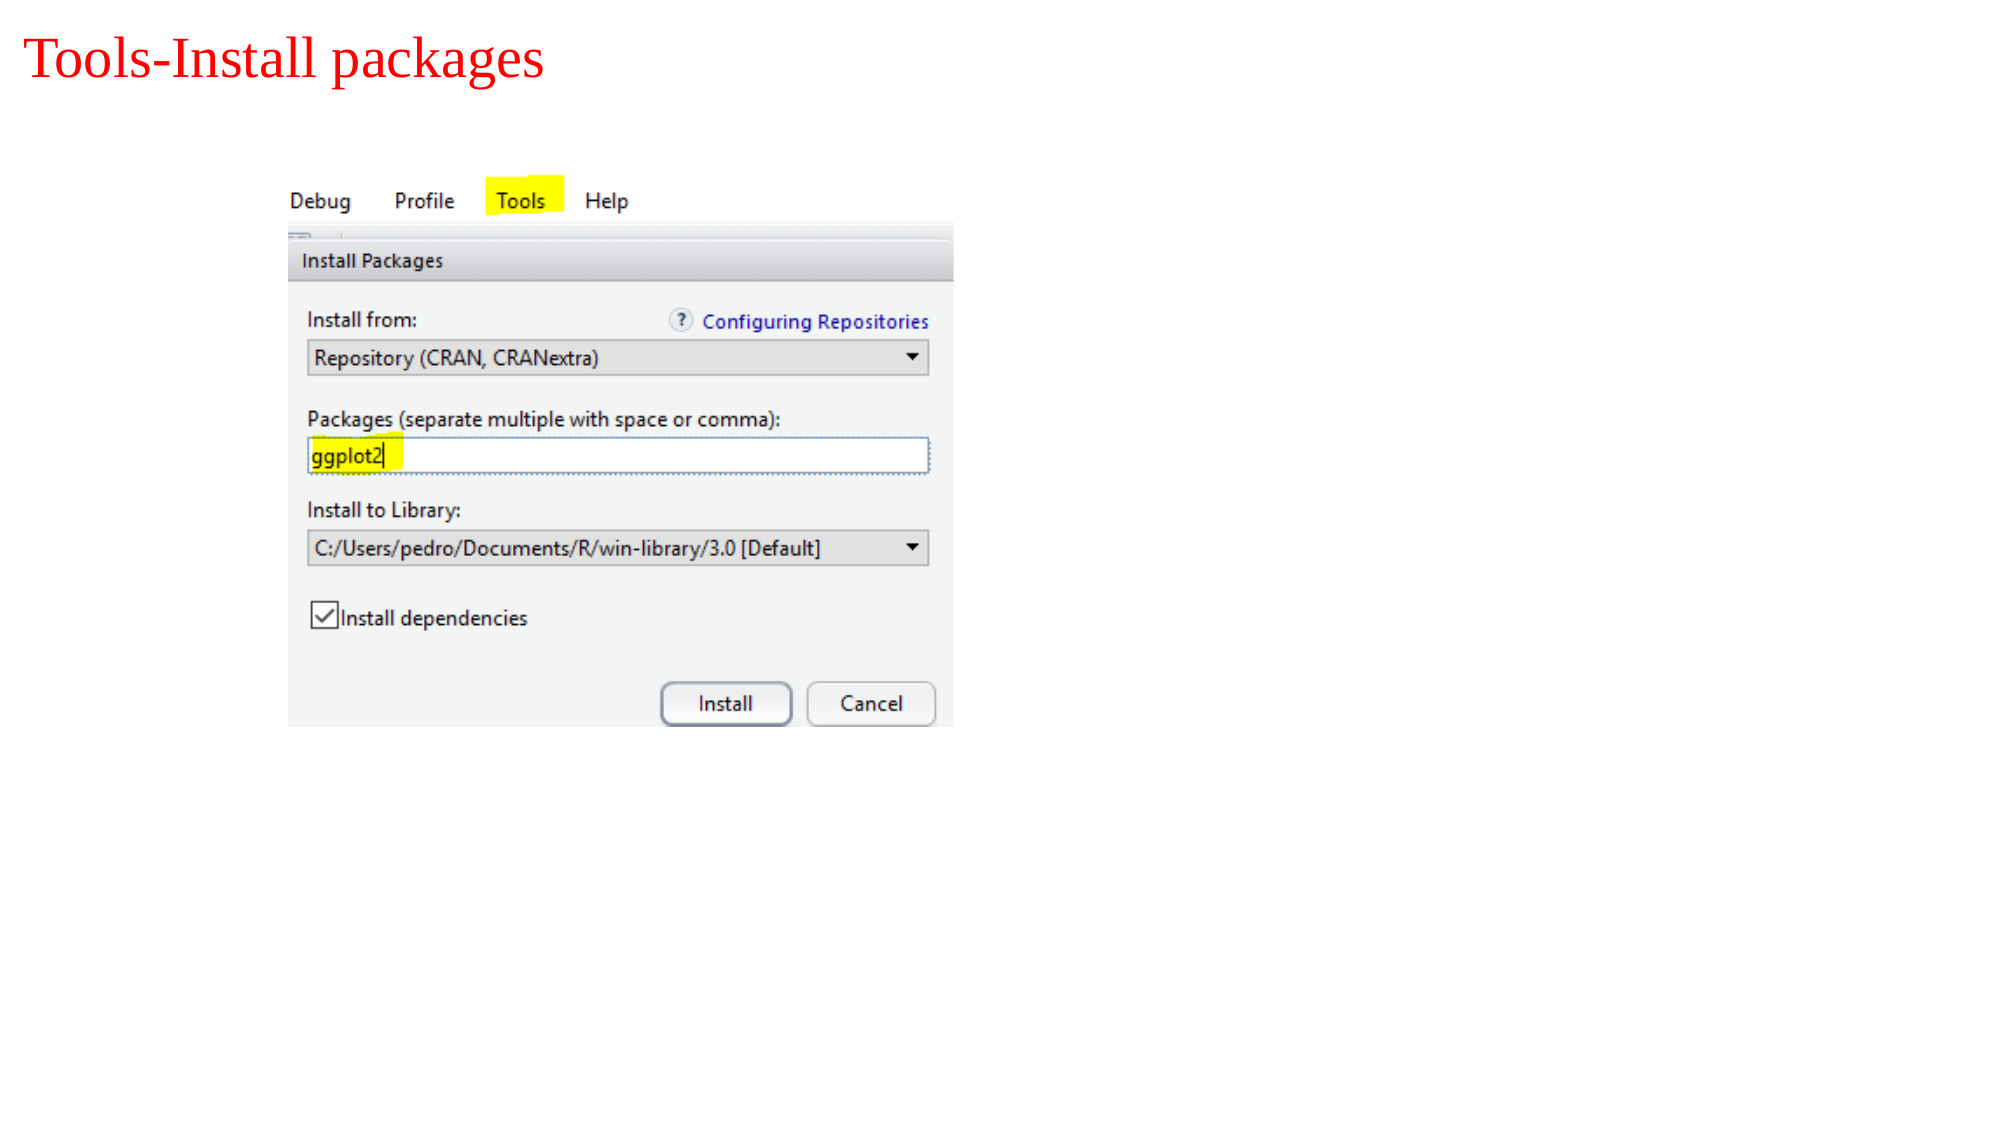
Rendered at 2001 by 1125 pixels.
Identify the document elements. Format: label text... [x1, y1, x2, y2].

title Tools-Install packages [8, 0, 1733, 119]
picture [288, 151, 954, 727]
